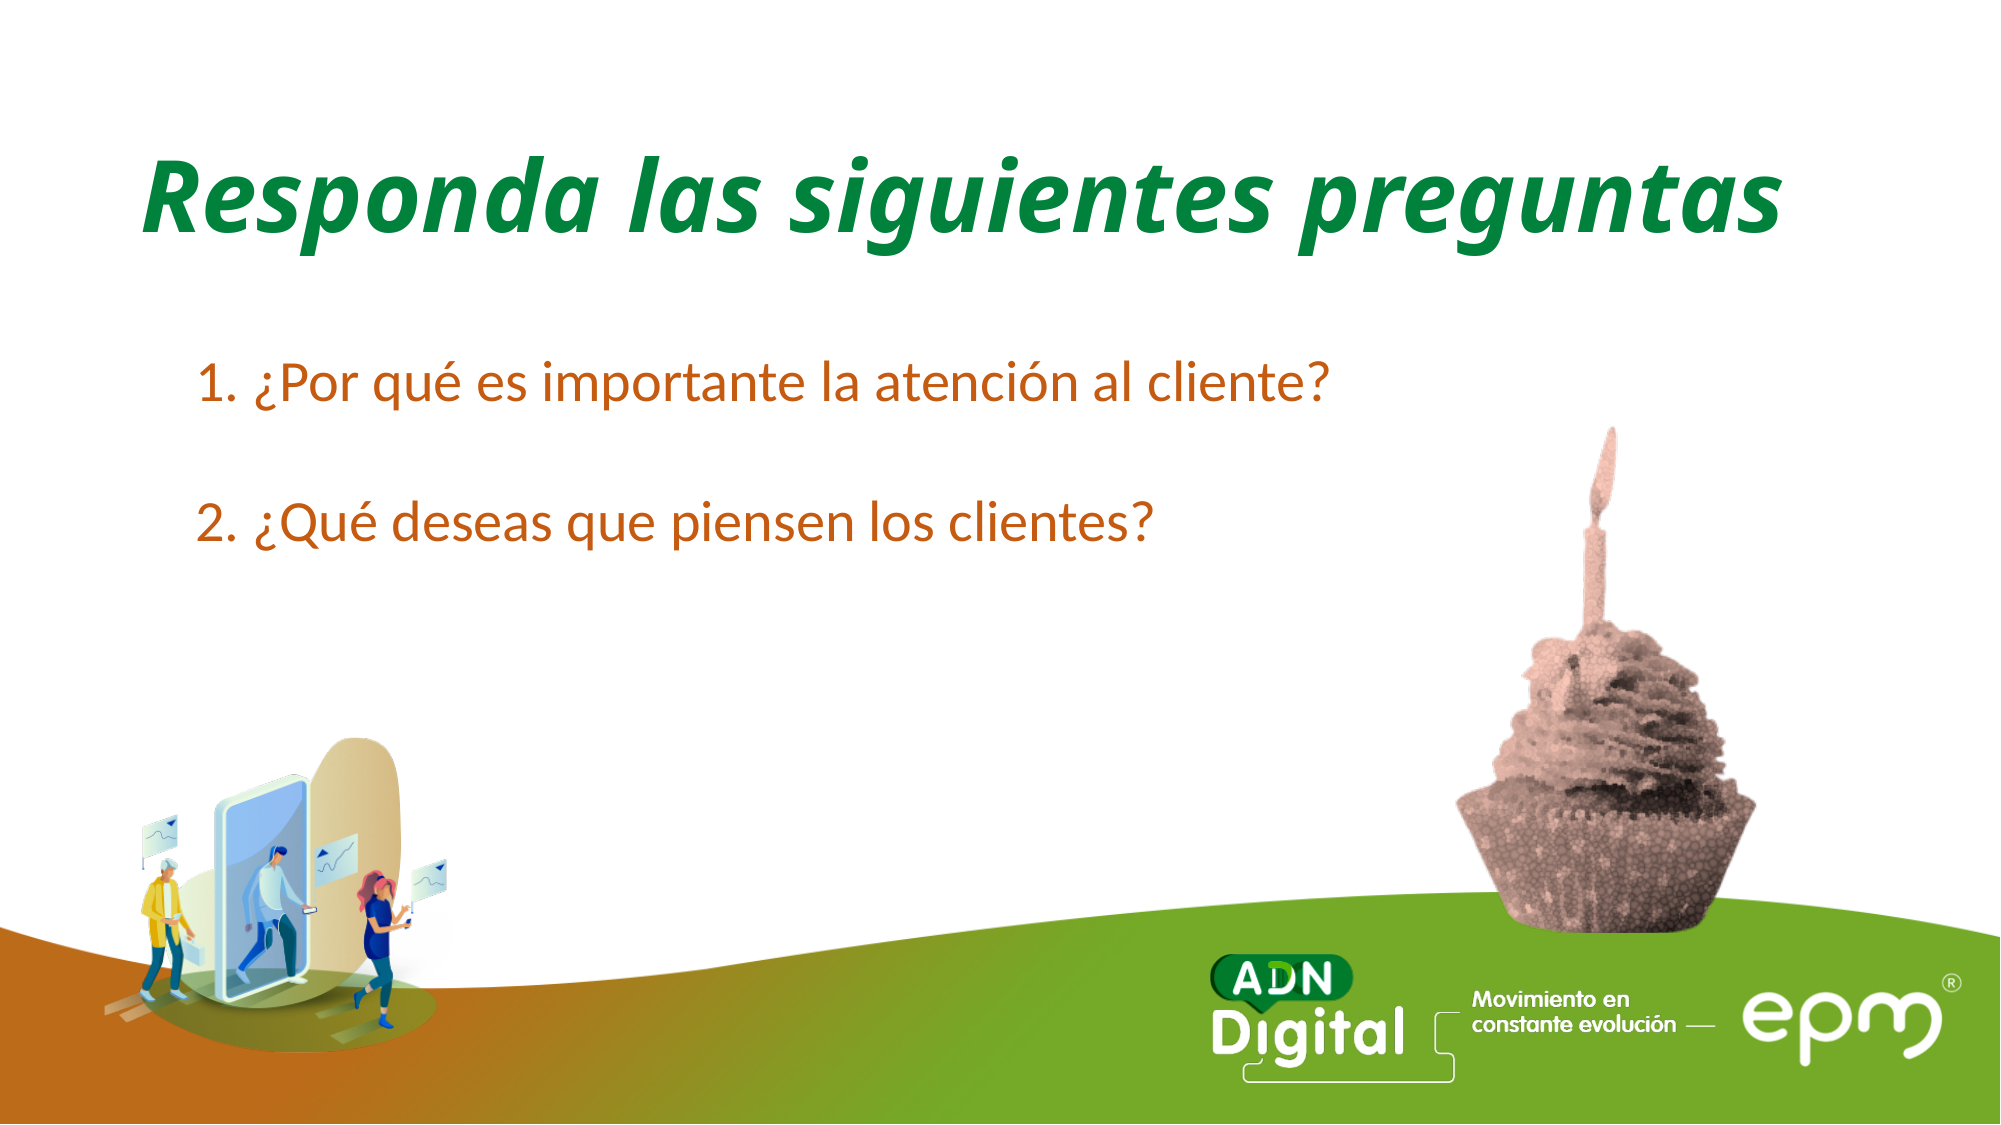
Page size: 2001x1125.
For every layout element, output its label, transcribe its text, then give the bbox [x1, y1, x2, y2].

picture [0, 12, 2000, 1124]
text_box Responda las siguientes preguntas [125, 125, 1560, 259]
text_box 1. ¿Por qué es importante la atención al cliente? 2. ¿Qué deseas que piensen los clientes? [180, 335, 1501, 560]
